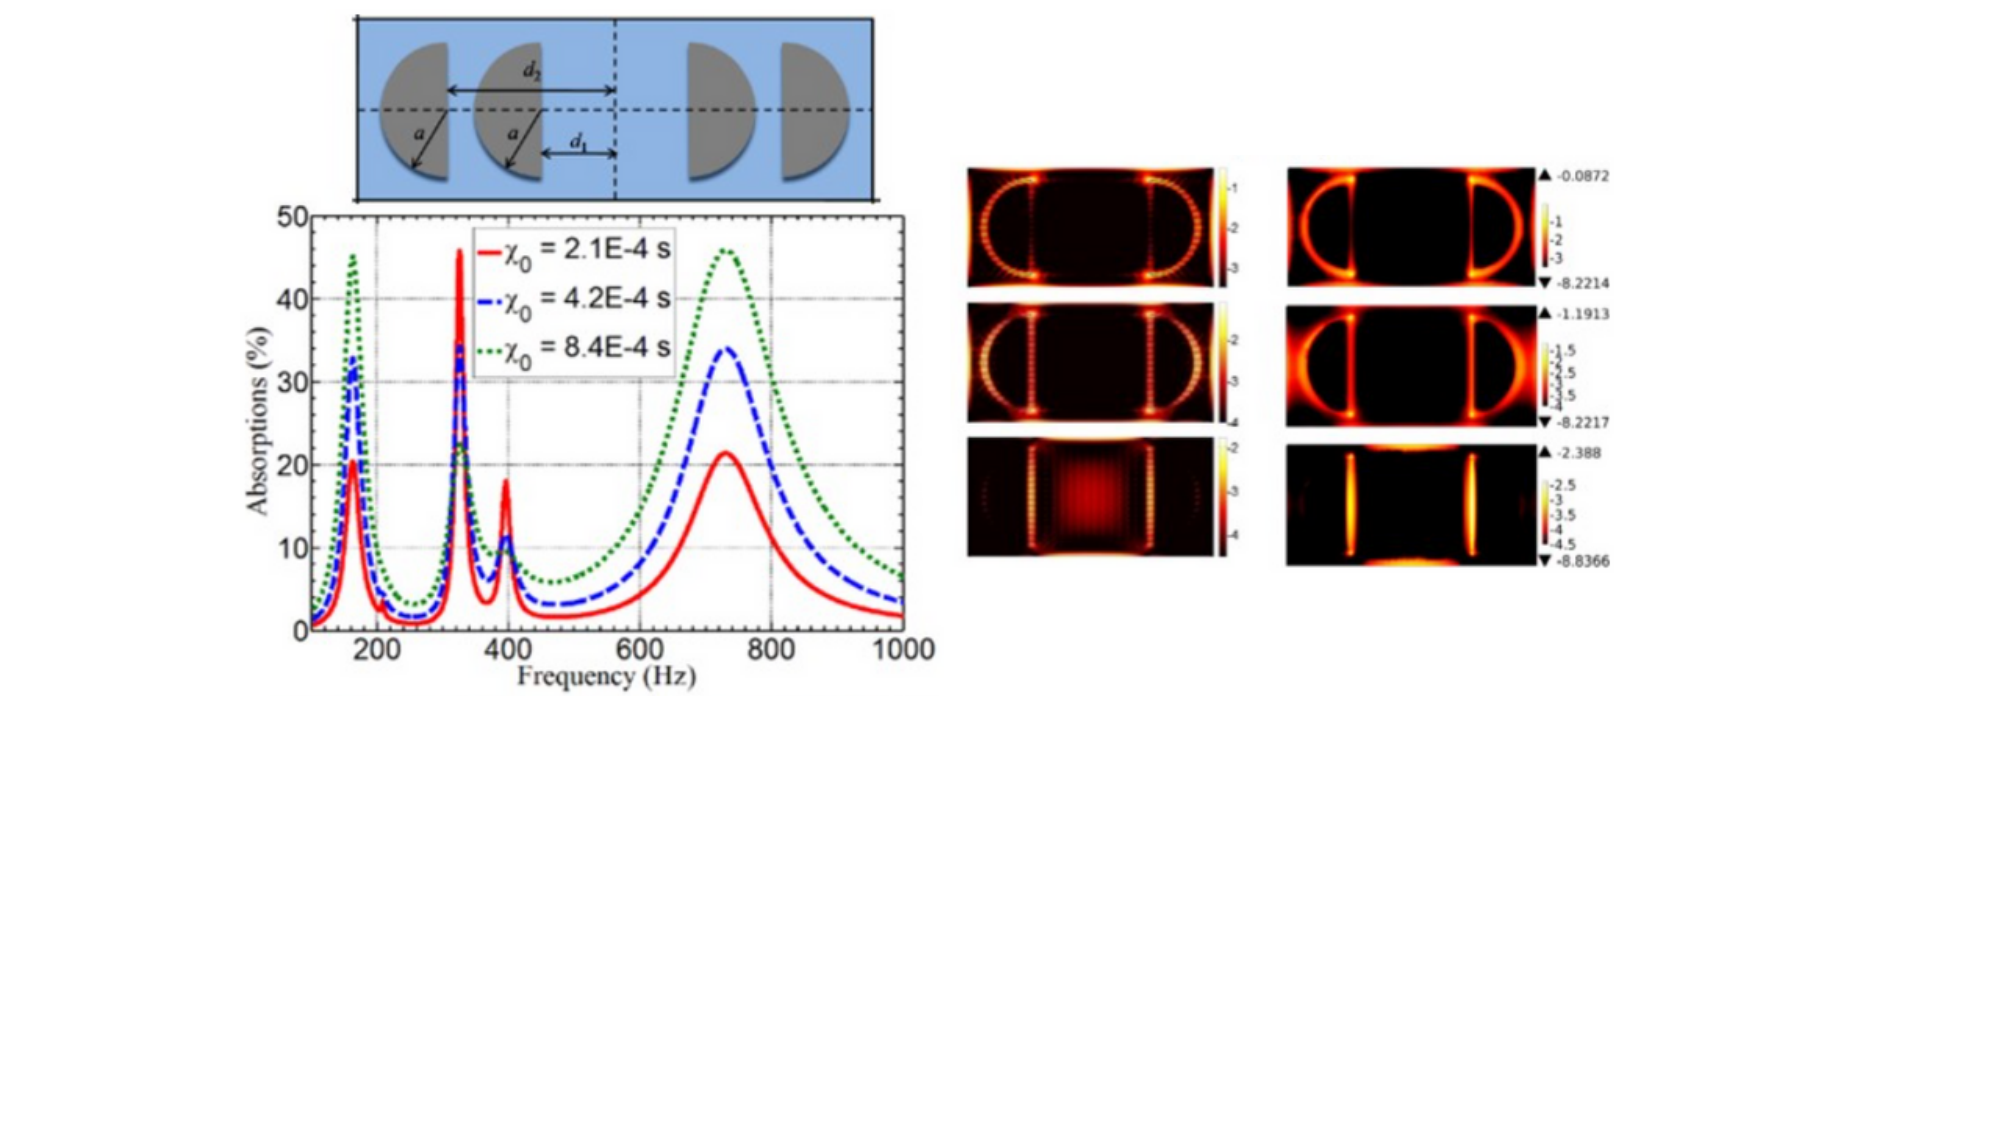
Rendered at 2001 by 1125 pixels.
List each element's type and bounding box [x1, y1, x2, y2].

text_box [226, 0, 1622, 697]
